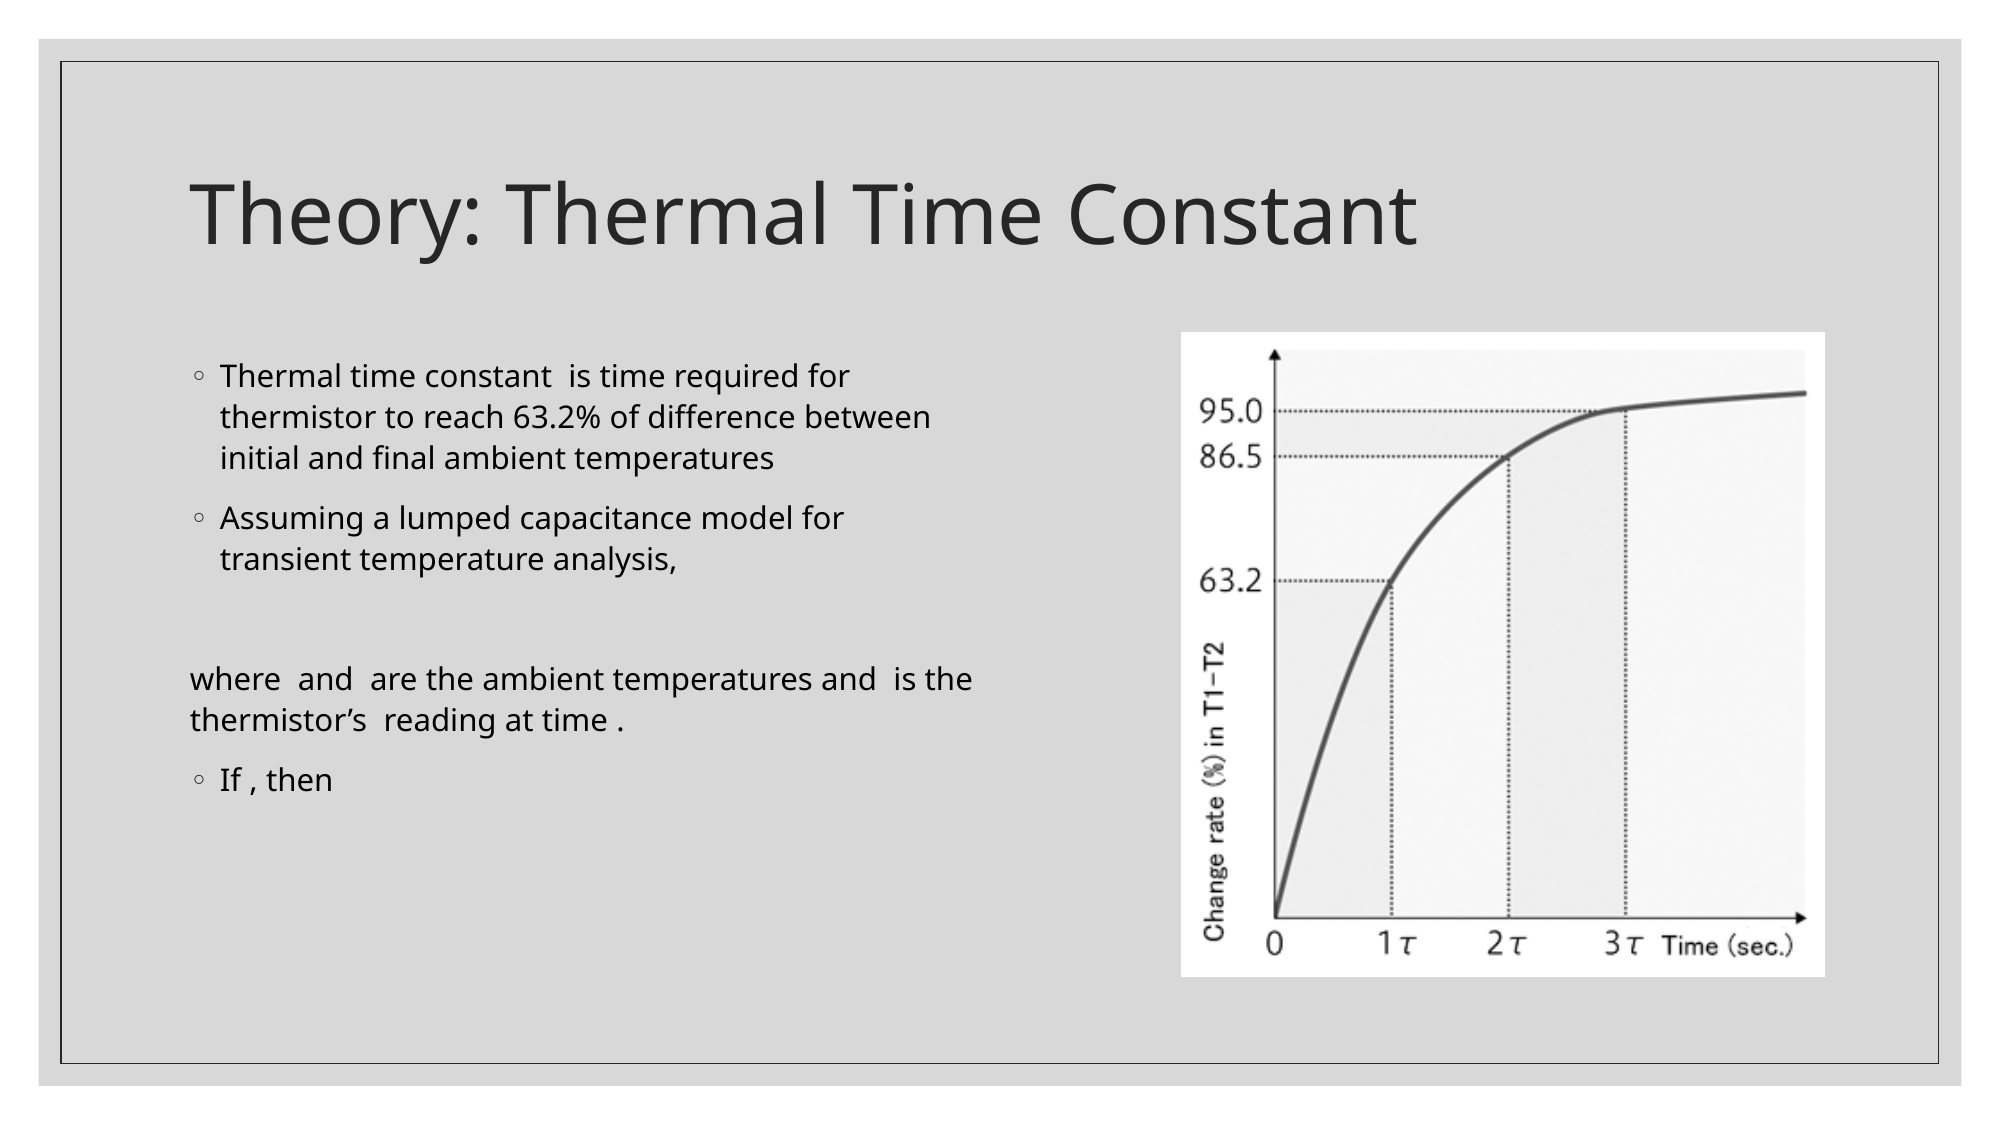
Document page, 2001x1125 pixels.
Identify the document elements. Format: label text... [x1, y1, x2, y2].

title Theory: Thermal Time Constant [174, 105, 1825, 331]
picture [1181, 332, 1826, 977]
